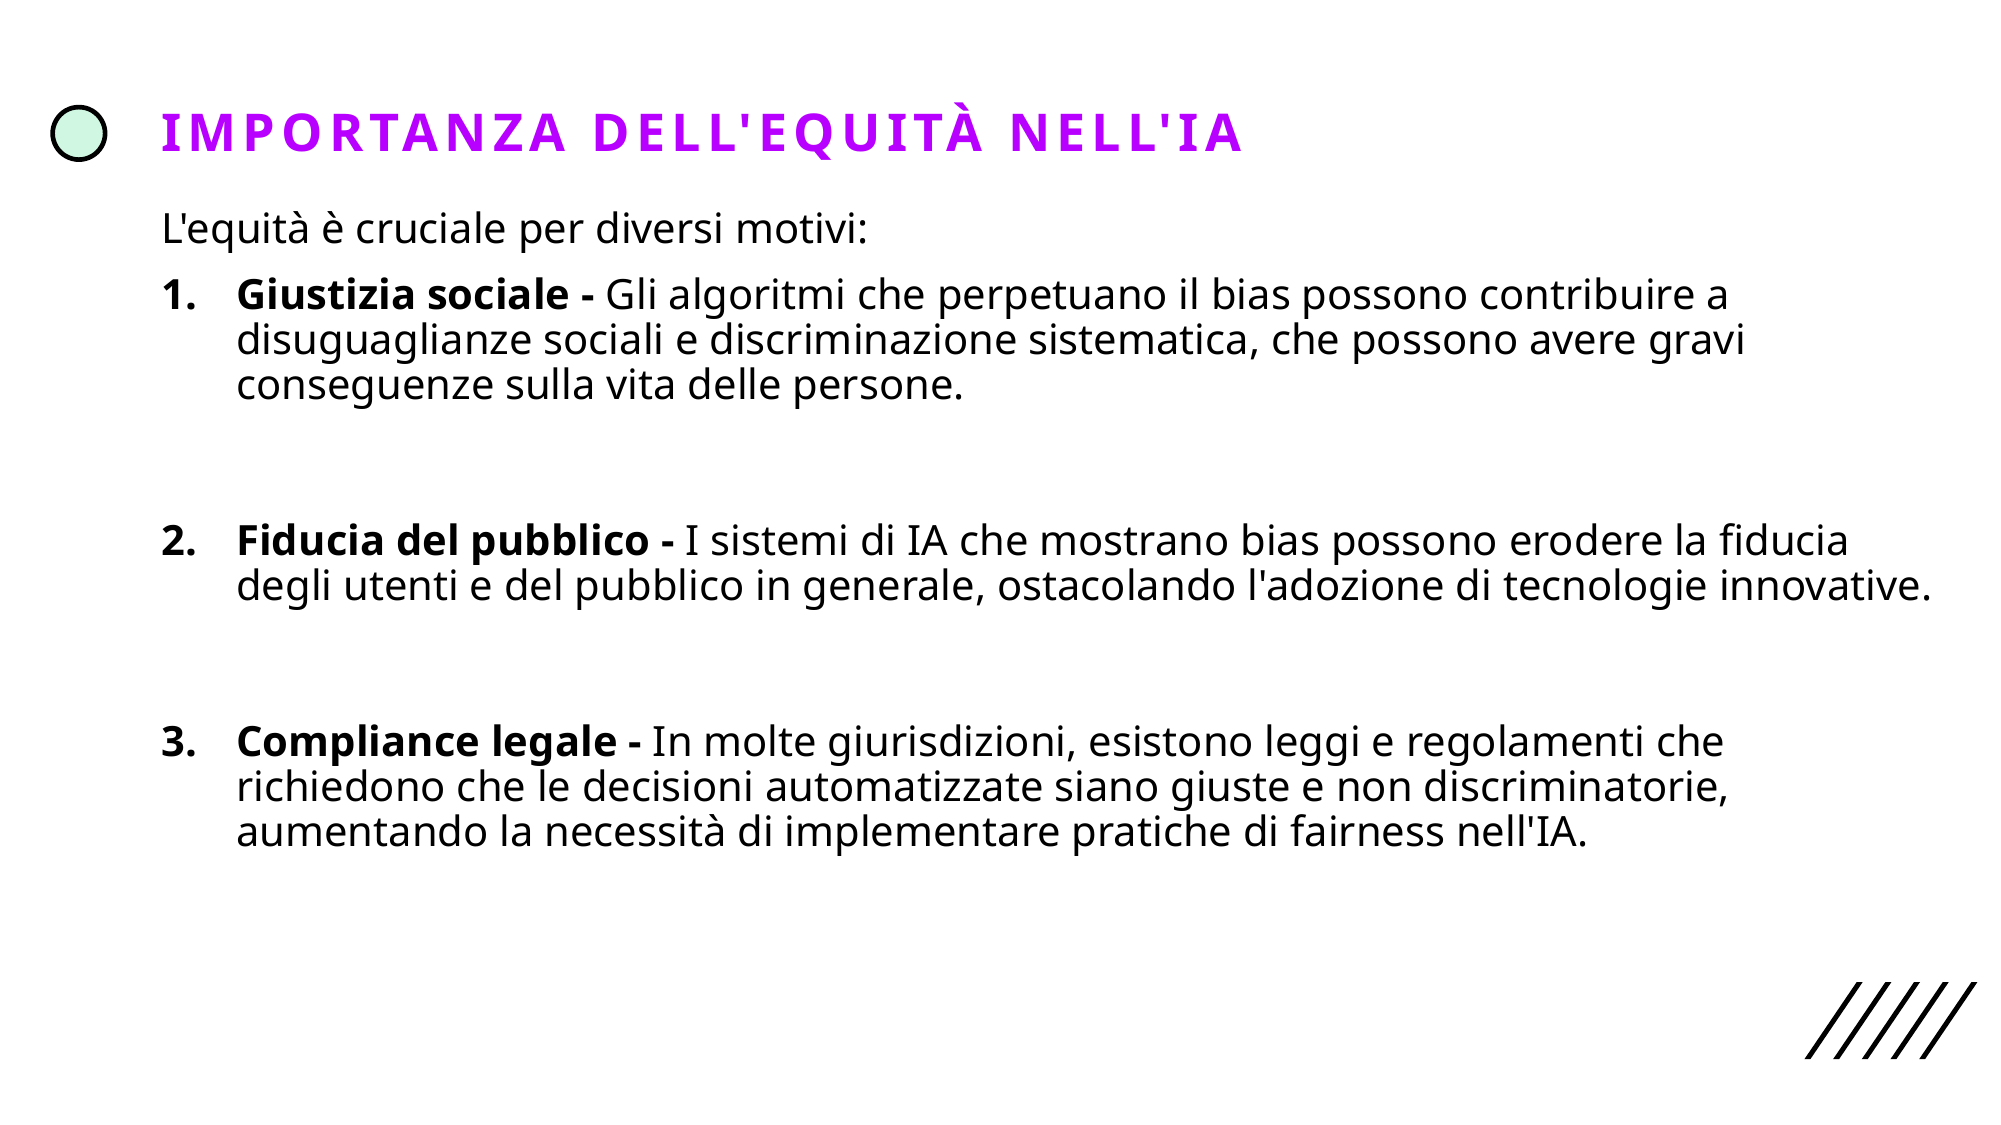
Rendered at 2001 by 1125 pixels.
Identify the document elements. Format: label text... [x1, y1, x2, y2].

text_box Importanza dell'equità nell'IA [146, 67, 1912, 171]
list L'equità è cruciale per diversi motivi: Giustizia sociale - Gli algoritmi che perpetuano il bias possono contribuire a disuguaglianze sociali e discriminazione sistematica, che possono avere gravi conseguenze sulla vita delle persone. Fiducia del pubblico - I sistemi di IA che mostrano bias possono erodere la fiducia degli utenti e del pubblico in generale, ostacolando l'adozione di tecnologie innovative. Compliance legale - In molte giurisdizioni, esistono leggi e regolamenti che richiedono che le decisioni automatizzate siano giuste e non discriminatorie, aumentando la necessità di implementare pratiche di fairness nell'IA. [146, 200, 1958, 962]
